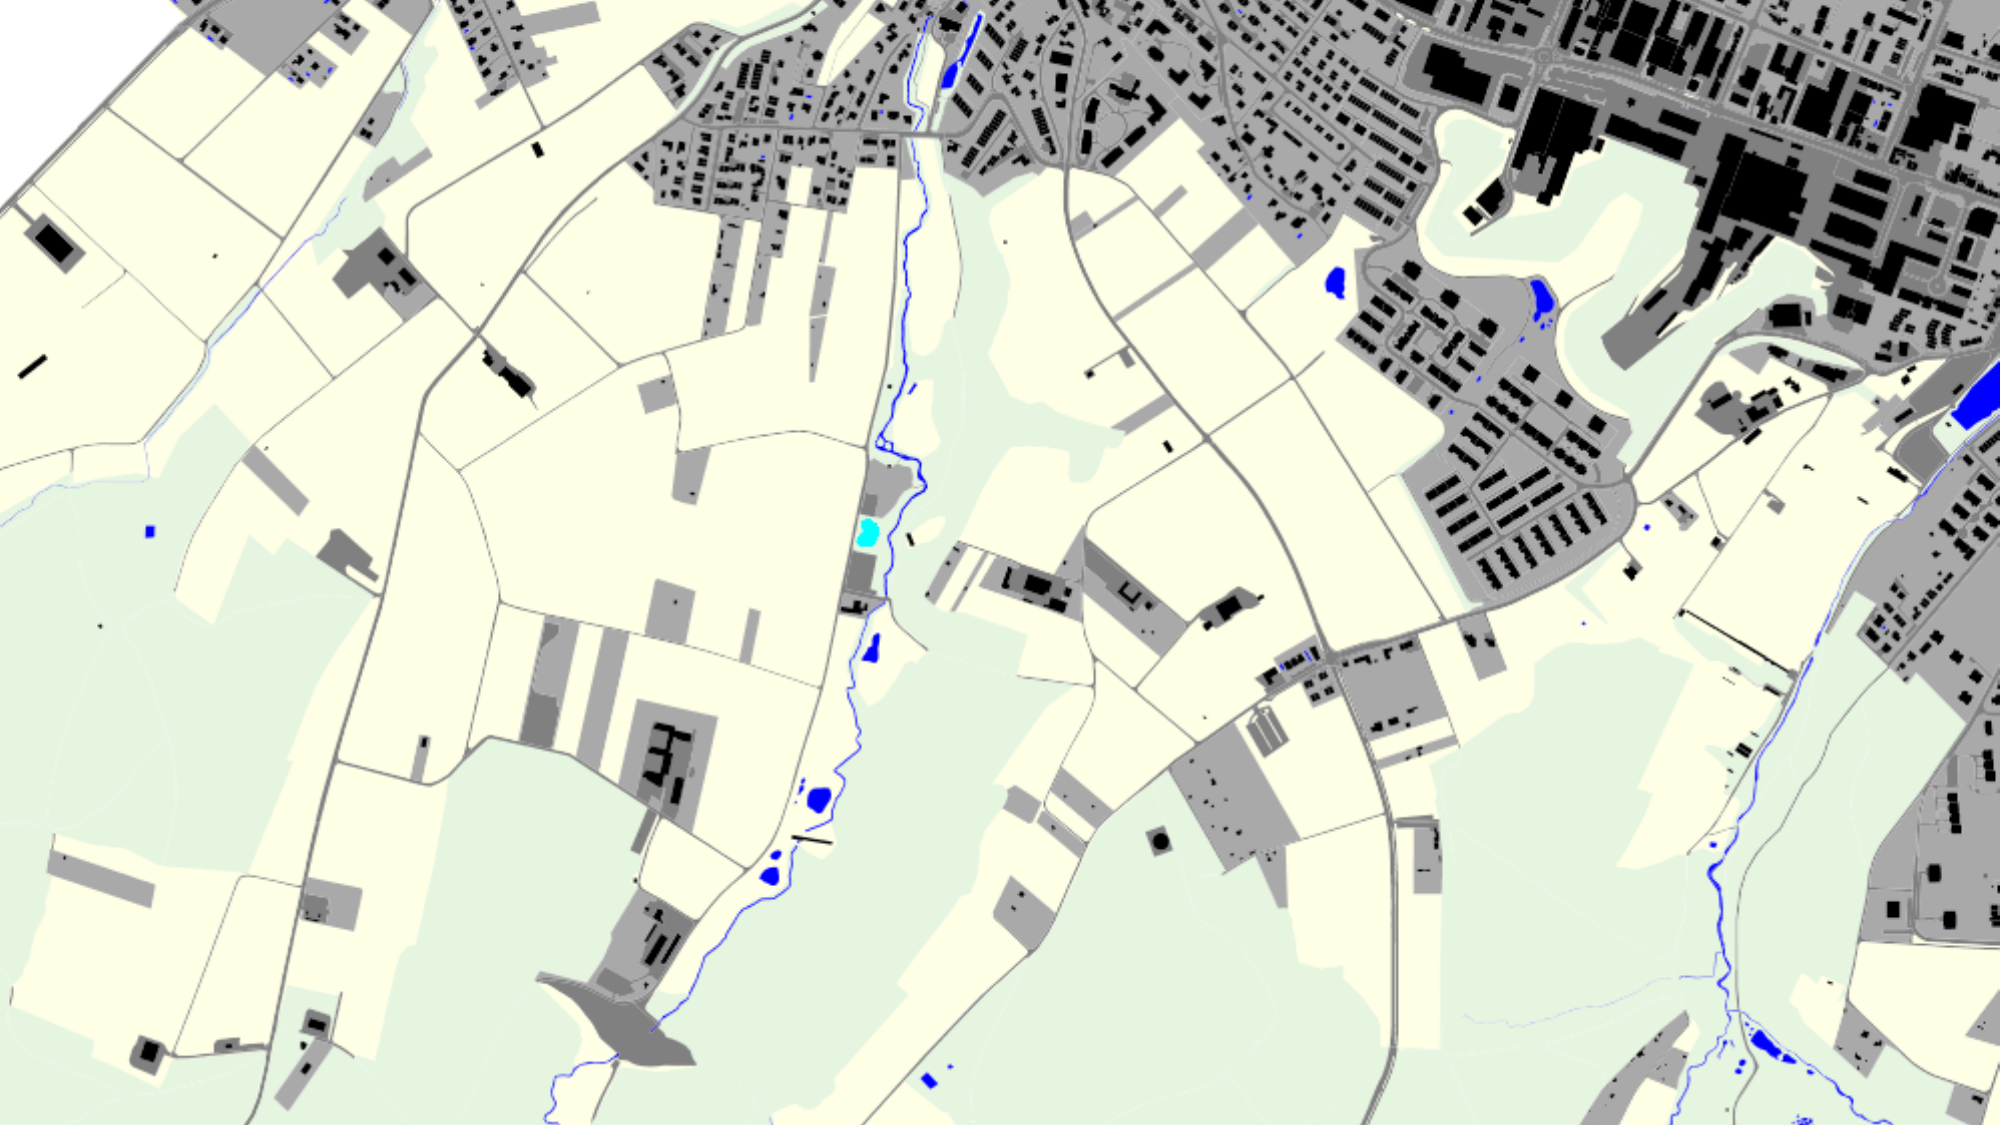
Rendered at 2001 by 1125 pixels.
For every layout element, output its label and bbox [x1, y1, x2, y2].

list [0, 0, 2000, 1125]
